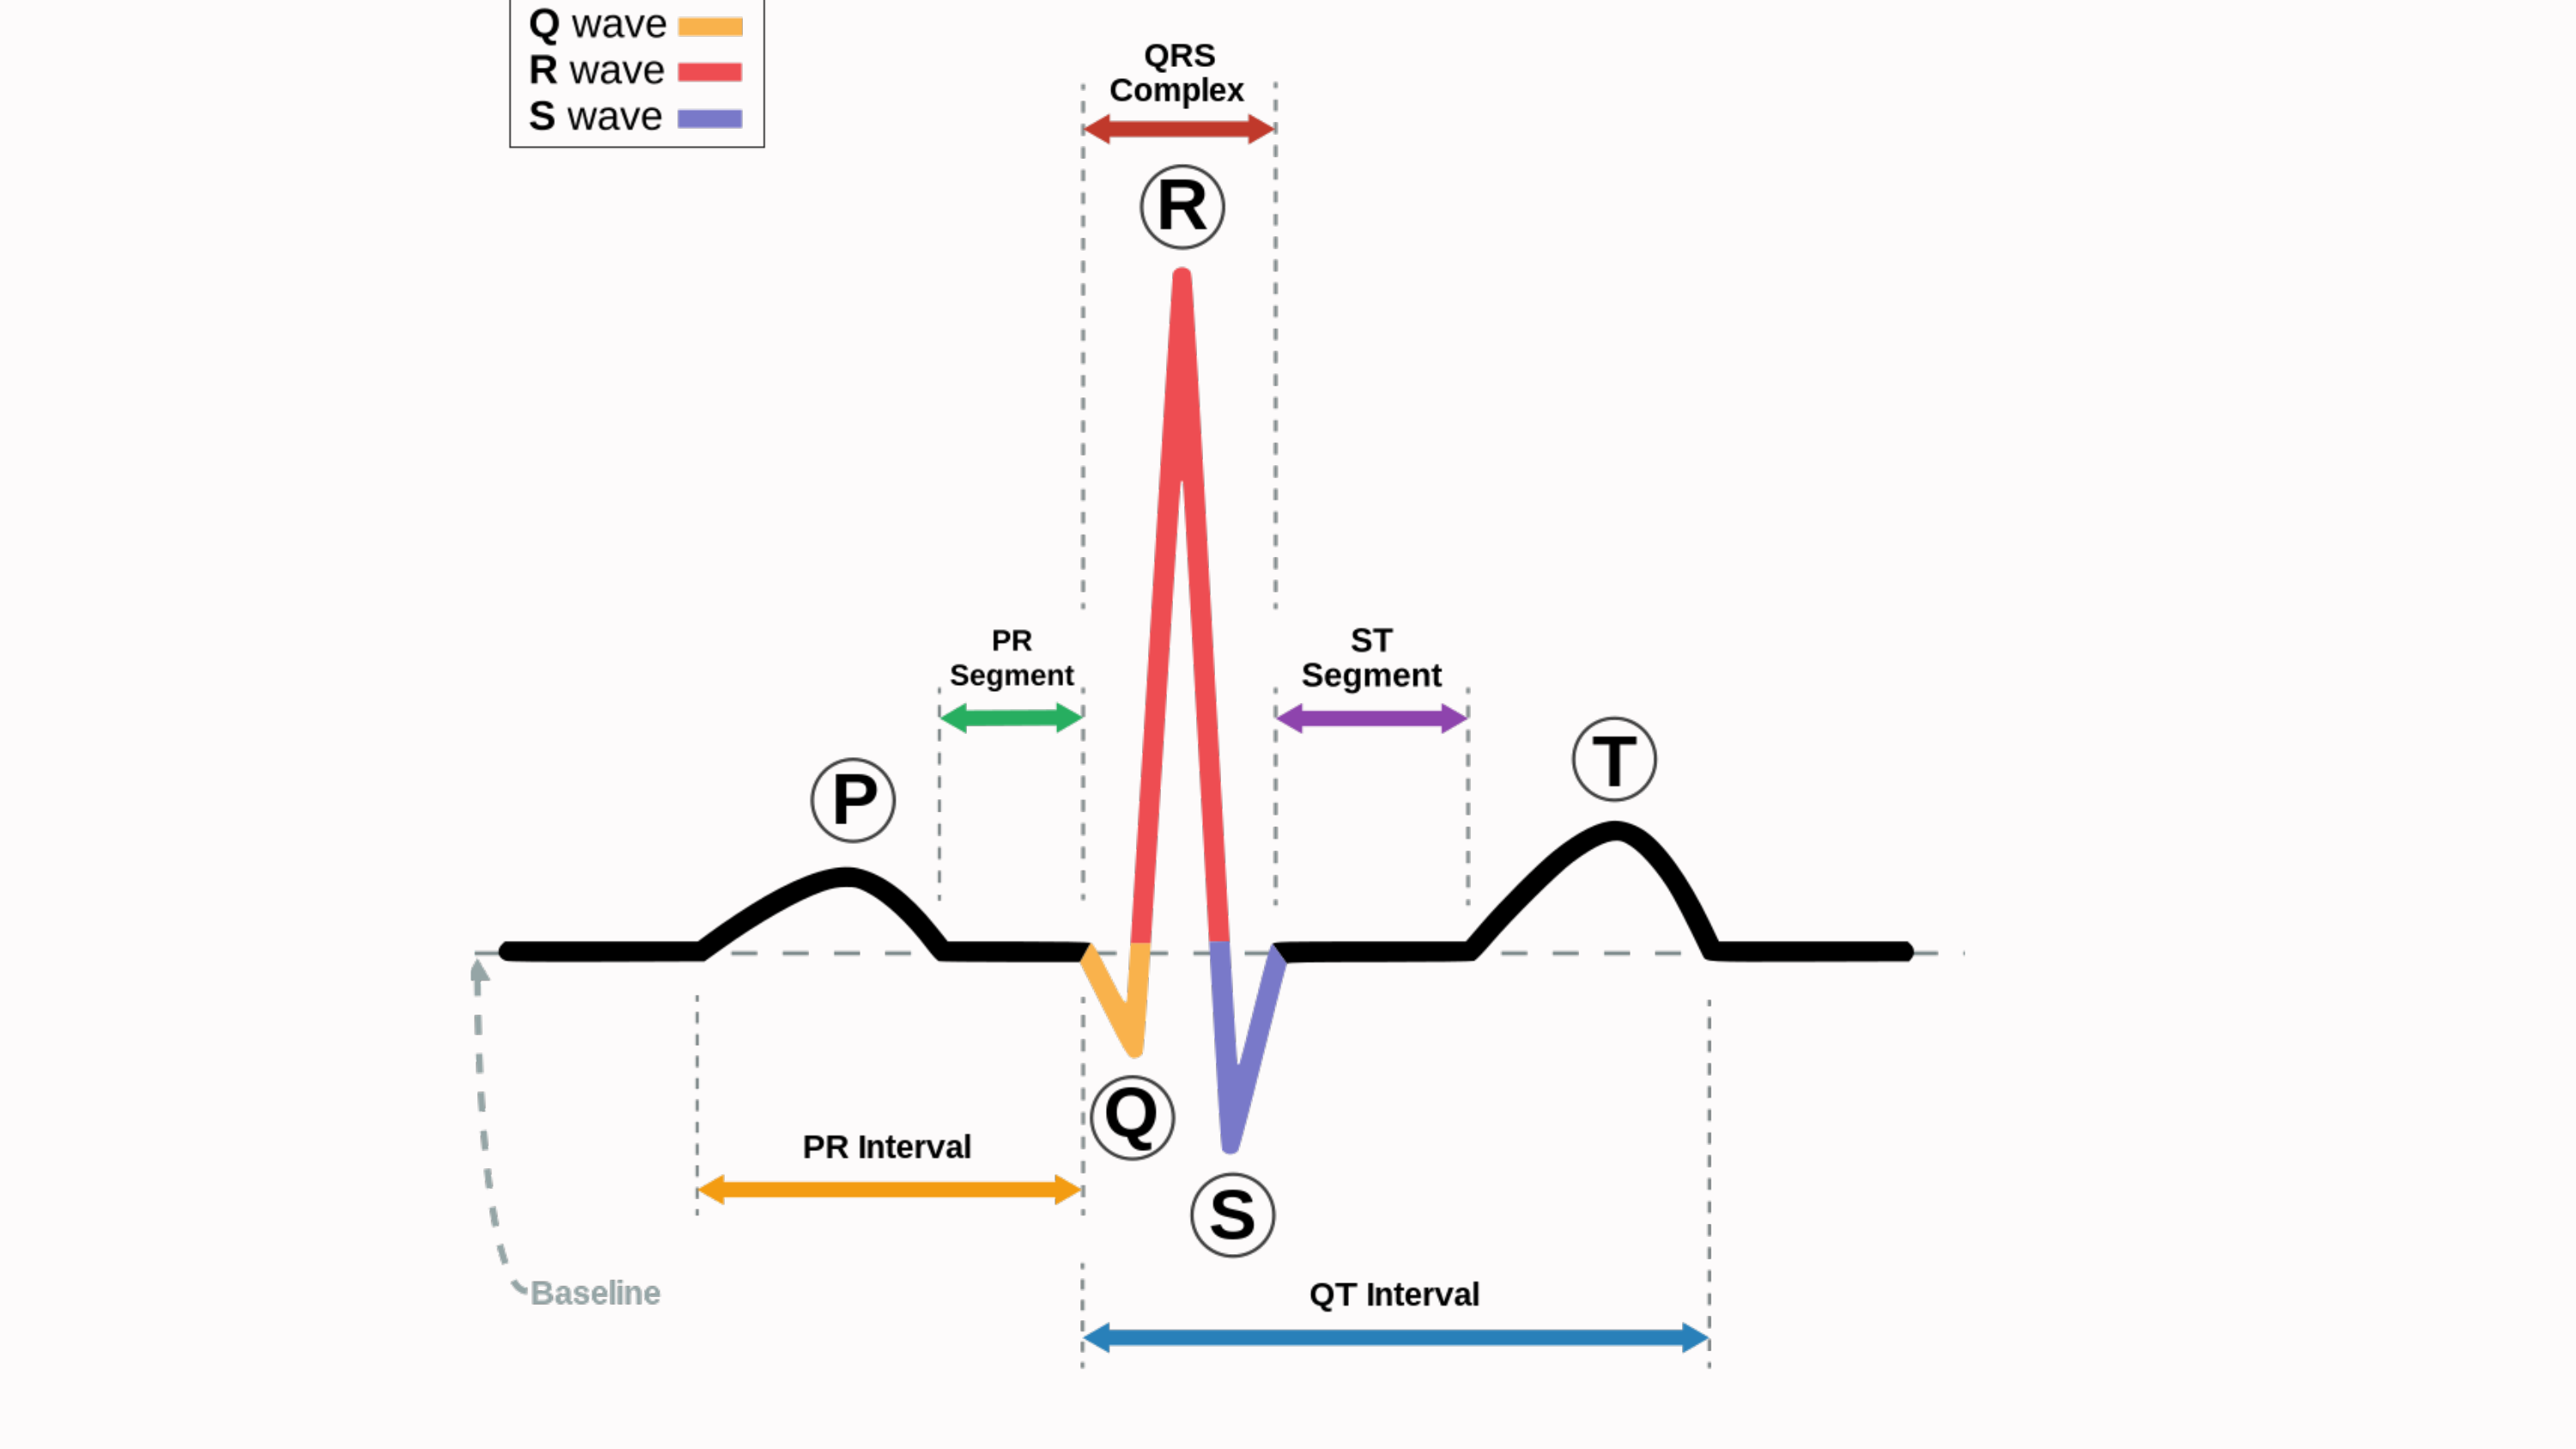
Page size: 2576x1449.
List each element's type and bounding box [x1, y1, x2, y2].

text_box [471, 0, 1965, 1449]
